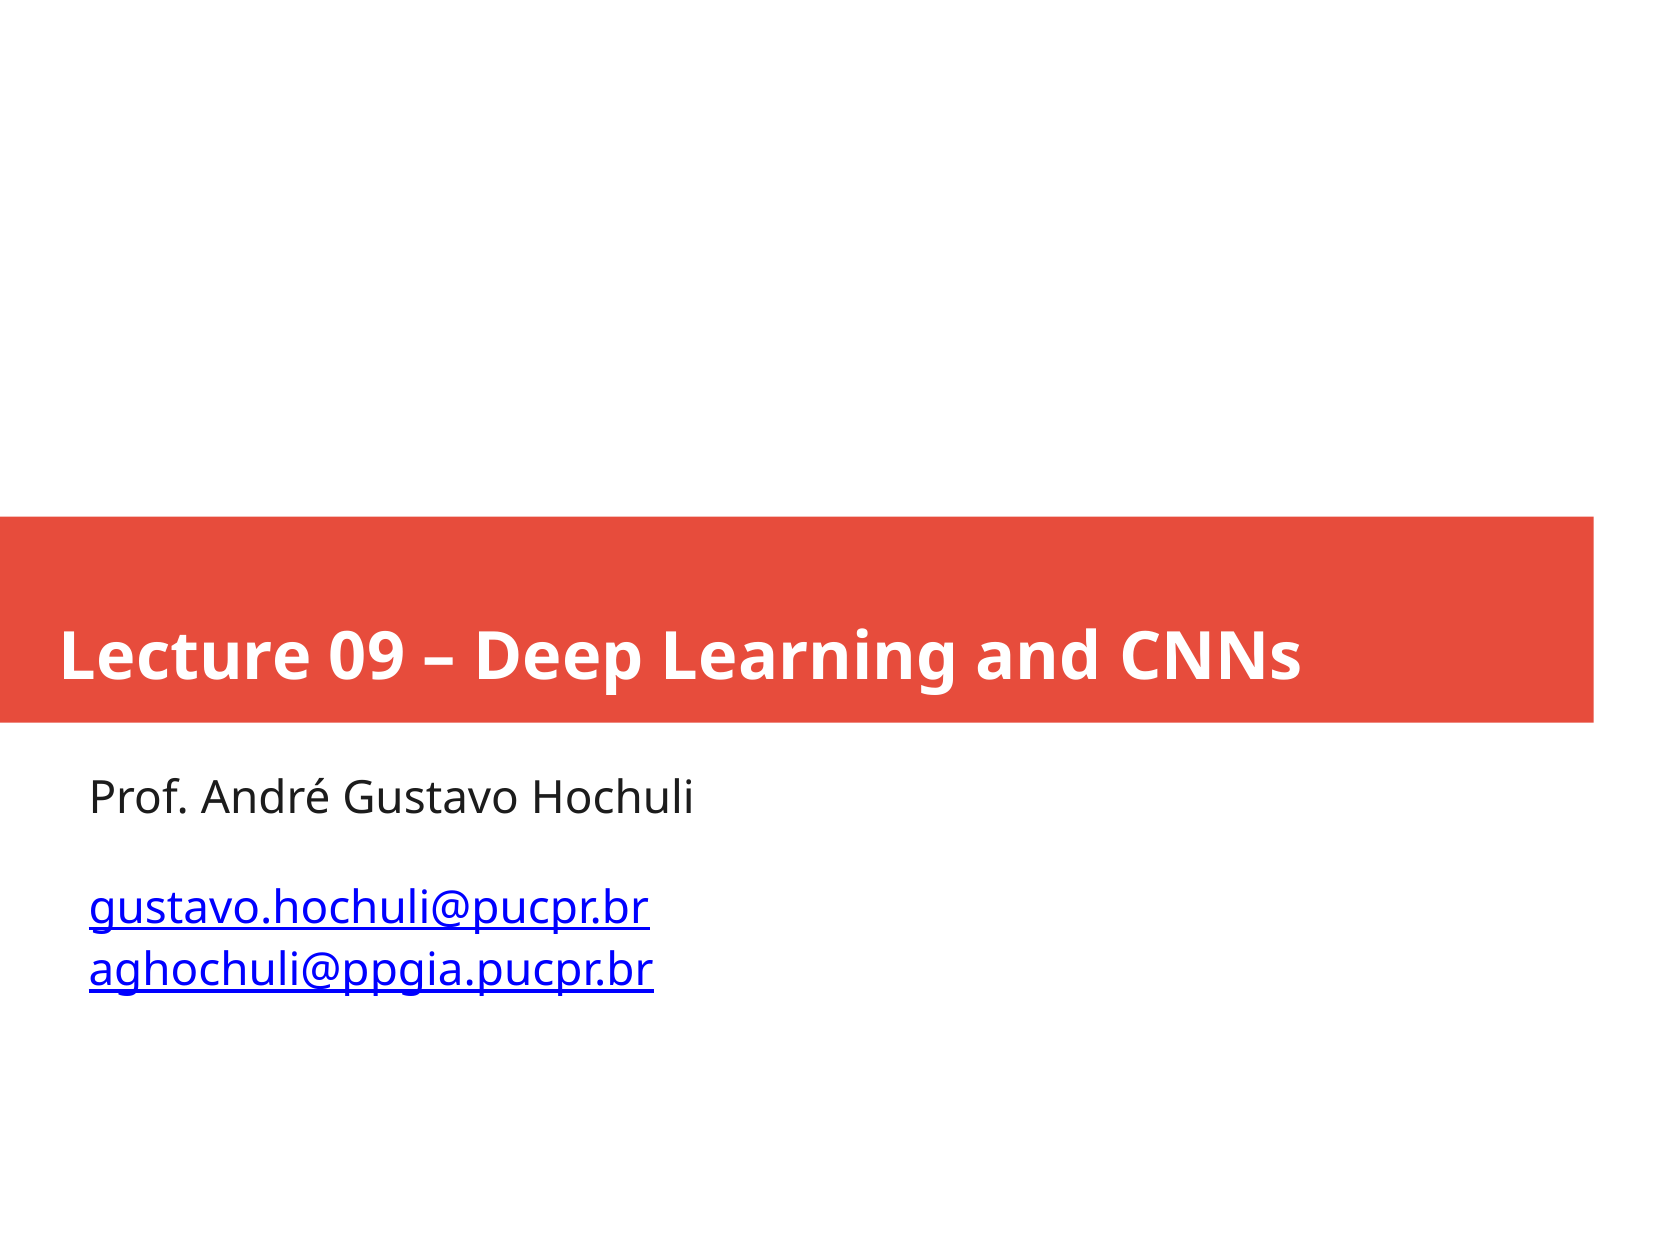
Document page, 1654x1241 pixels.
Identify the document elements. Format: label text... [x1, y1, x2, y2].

text_box Lecture 09 – Deep Learning and CNNs [58, 546, 1594, 694]
text_box Prof. André Gustavo Hochuli gustavo.hochuli@pucpr.br aghochuli@ppgia.pucpr.br [88, 767, 1594, 1181]
